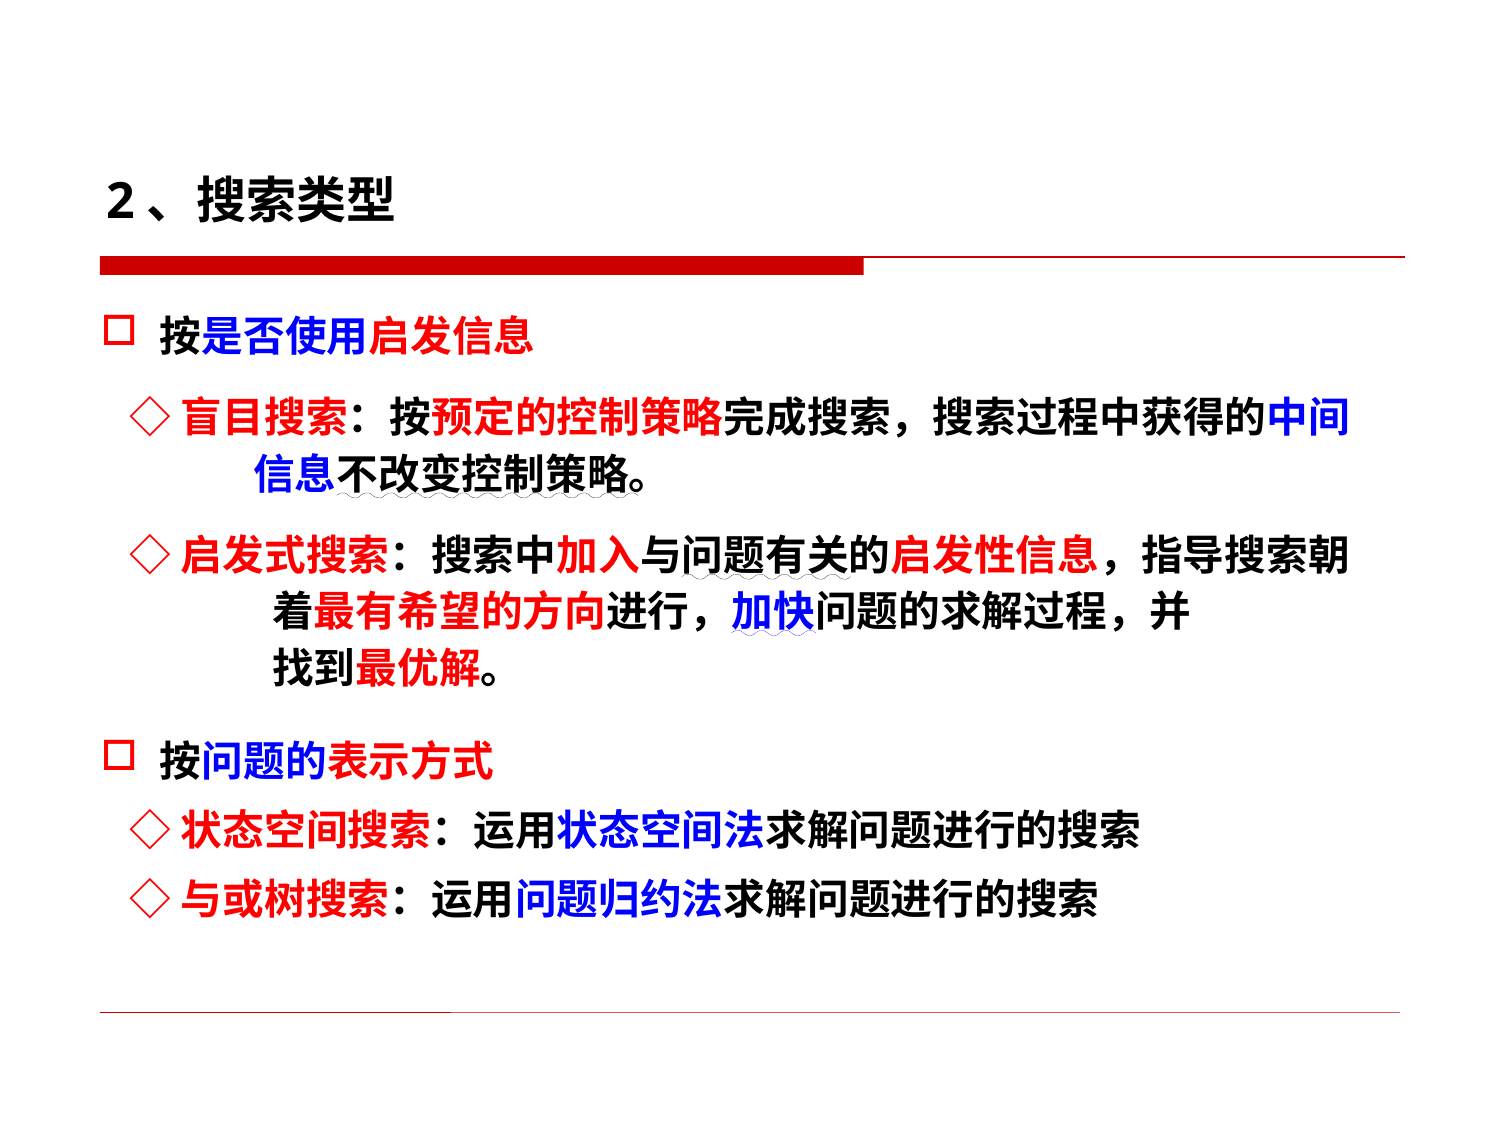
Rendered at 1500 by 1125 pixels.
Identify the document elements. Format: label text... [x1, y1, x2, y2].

list 按是否使用启发信息 ◇盲目搜索：按预定的控制策略完成搜索，搜索过程中获得的中间 信息不改变控制策略。 ◇启发式搜索：搜索中加入与问题有关的启发性信息，指导搜索朝 着最有希望的方向进行，加快问题的求解过程，并 找到最优解。 按问题的表示方式 ◇状态空间搜索：运用状态空间法求解问题进行的搜索 ◇与或树搜索：运用问题归约法求解问题进行的搜索 [100, 303, 1402, 939]
text_box 2、搜索类型 [106, 169, 400, 230]
